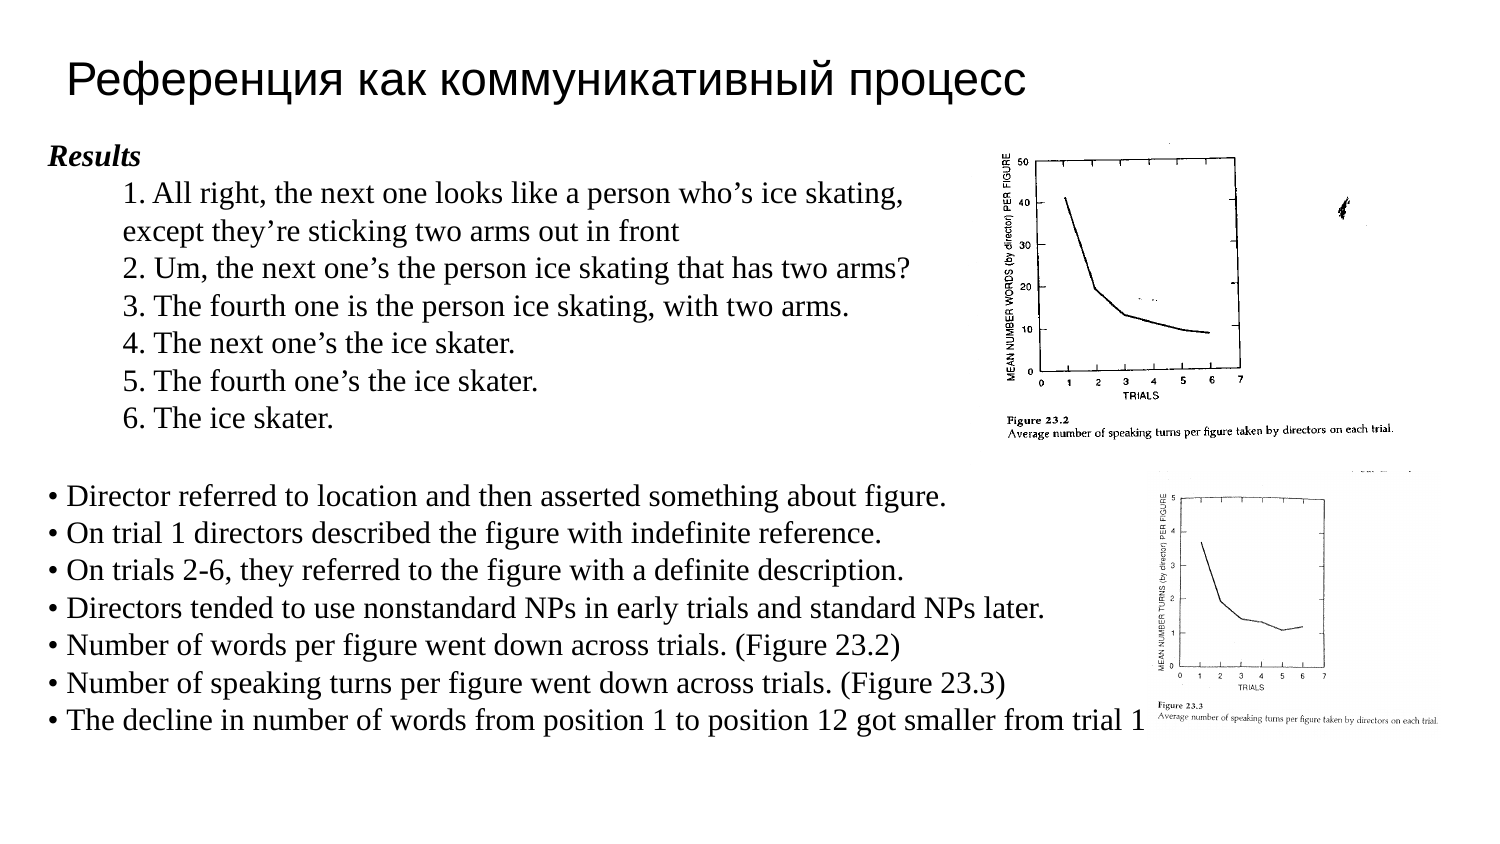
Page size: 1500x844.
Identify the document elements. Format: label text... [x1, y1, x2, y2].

picture [965, 132, 1450, 740]
title Референция как коммуникативный процесс [51, 33, 1449, 120]
list Results 1. All right, the next one looks like a person who’s ice skating, except they’re sticking two arms out in front 2. Um, the next one’s the person ice skating that has two arms? 3. The fourth one is the person ice skating, with two arms. 4. The next one’s the ice skater. 5. The fourth one’s the ice skater. 6. The ice skater. • Director referred to location and then asserted something about figure. • On trial 1 directors described the figure with indefinite reference. • On trials 2-6, they referred to the figure with a definite description. • Directors tended to use nonstandard NPs in early trials and standard NPs later. • Number of words per figure went down across trials. (Figure 23.2) • Number of speaking turns per figure went down across trials. (Figure 23.3) • The decline in number of words from position 1 to position 12 got smaller from trial 1 to trial 6. (Figure 23.4) [32, 120, 1487, 803]
